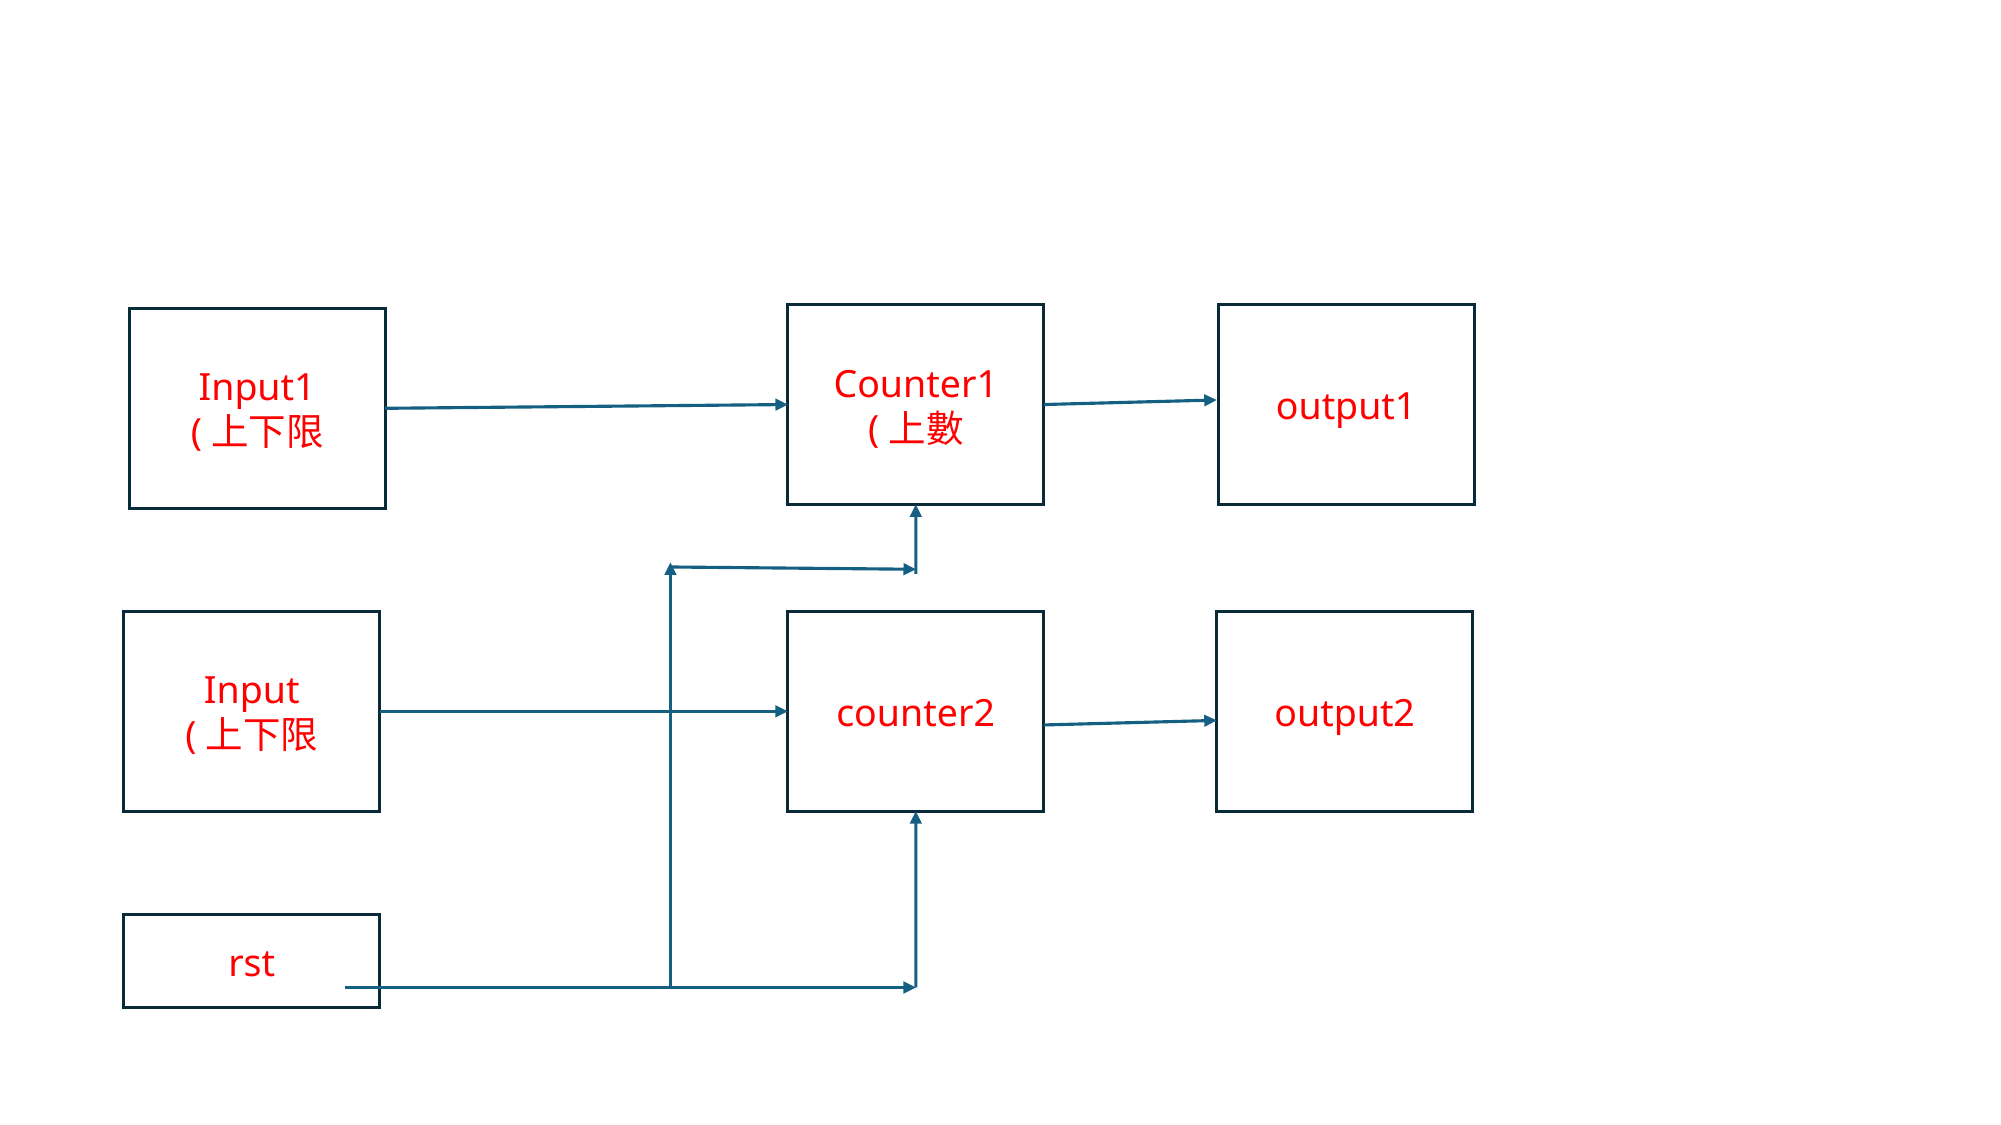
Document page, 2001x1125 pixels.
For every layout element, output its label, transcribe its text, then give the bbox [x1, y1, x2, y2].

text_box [384, 403, 789, 409]
text_box output1 [1217, 303, 1476, 506]
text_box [1043, 719, 1218, 726]
text_box Input (上下限 [122, 610, 381, 813]
text_box counter2 [786, 610, 1045, 813]
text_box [669, 566, 915, 570]
text_box Counter1 (上數 [786, 303, 1045, 506]
text_box Input1 (上下限 [128, 307, 387, 510]
text_box output2 [1215, 610, 1474, 813]
text_box rst [122, 913, 381, 1009]
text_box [1043, 399, 1218, 406]
